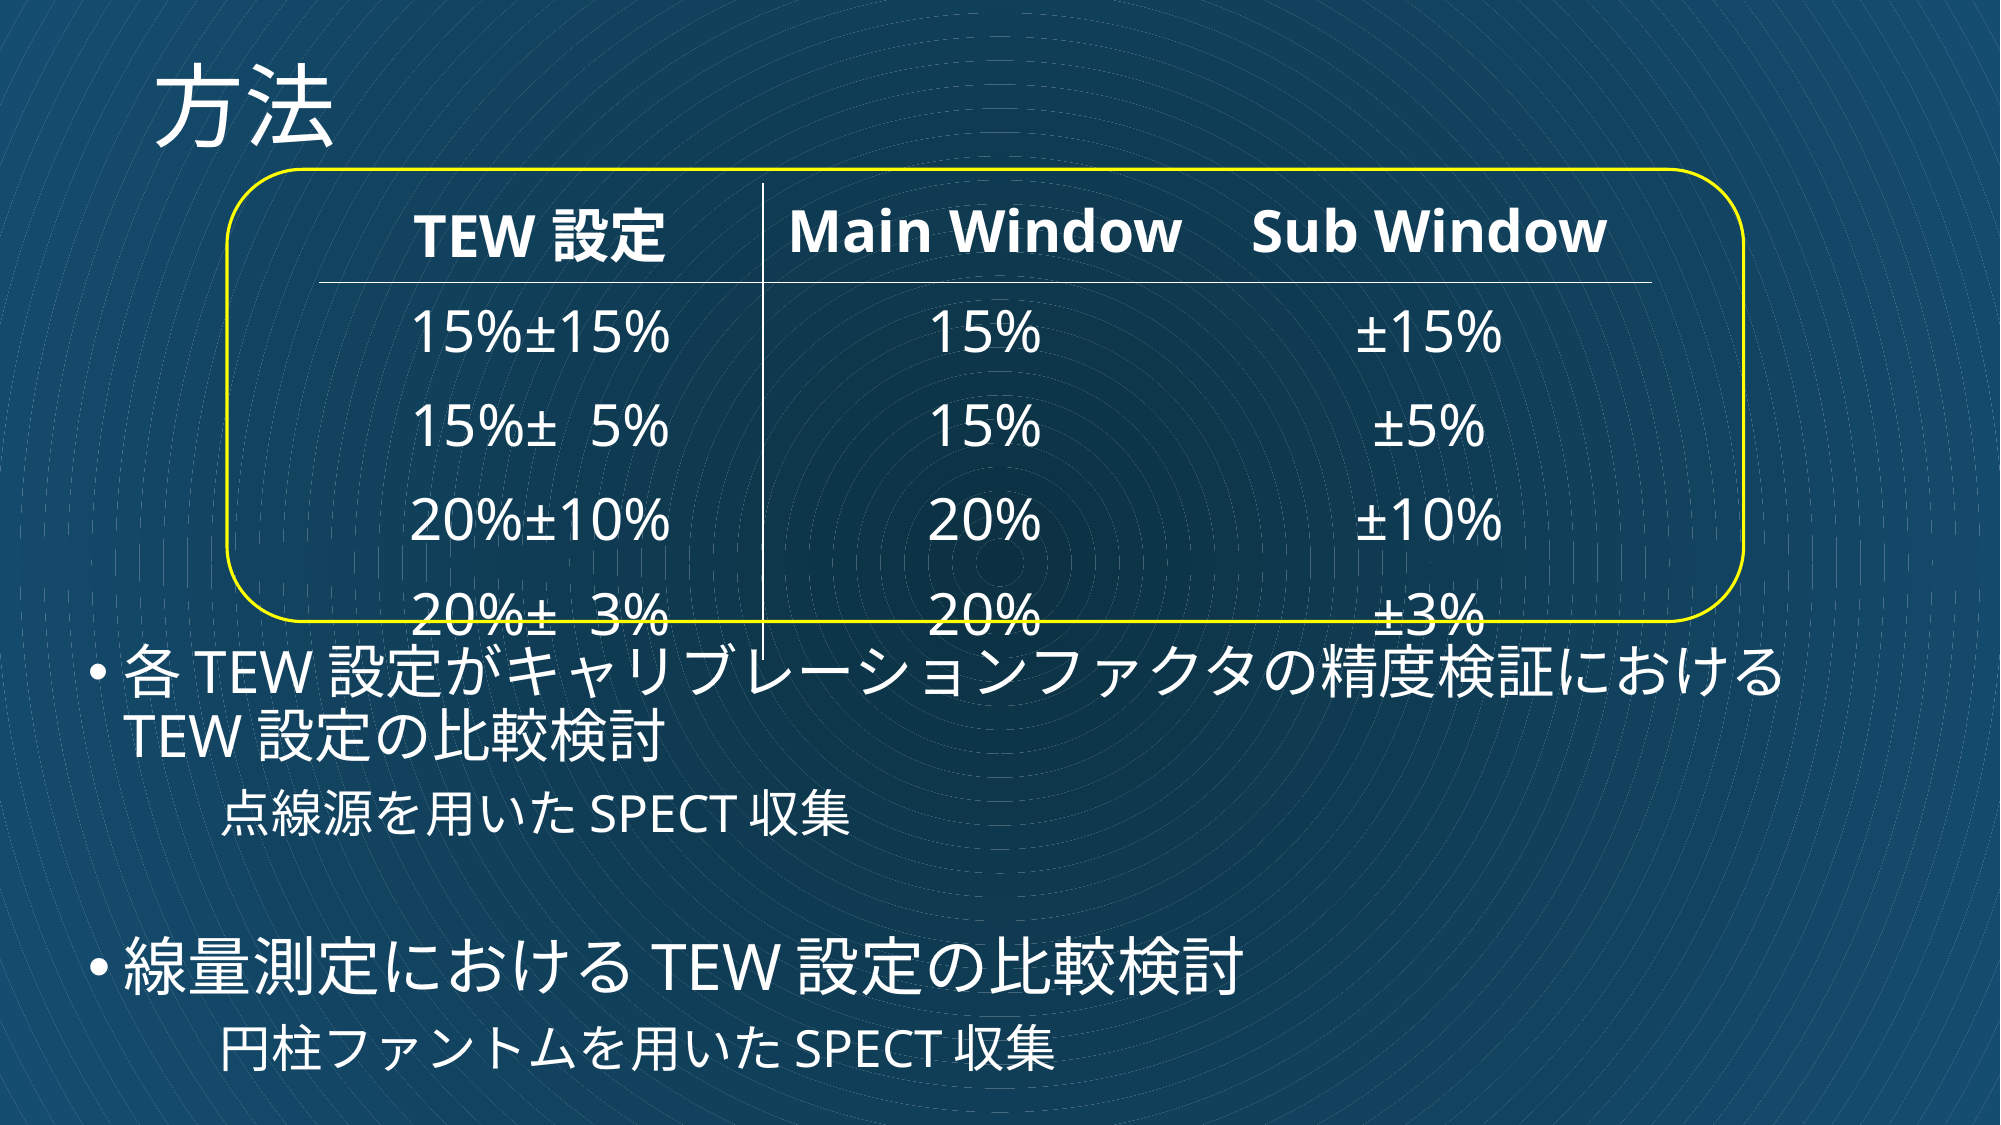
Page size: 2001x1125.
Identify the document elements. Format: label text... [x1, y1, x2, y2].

list 各TEW設定がキャリブレーションファクタの精度検証におけるTEW設定の比較検討 点線源を用いたSPECT収集 線量測定におけるTEW設定の比較検討 円柱ファントムを用いたSPECT収集 [72, 635, 1890, 1088]
table_cell 20%± 3% [319, 624, 762, 660]
table_cell 20% [764, 624, 1208, 660]
title 方法 [137, 1, 1863, 220]
table_cell ±3% [1208, 624, 1652, 660]
text_box [225, 167, 1746, 624]
